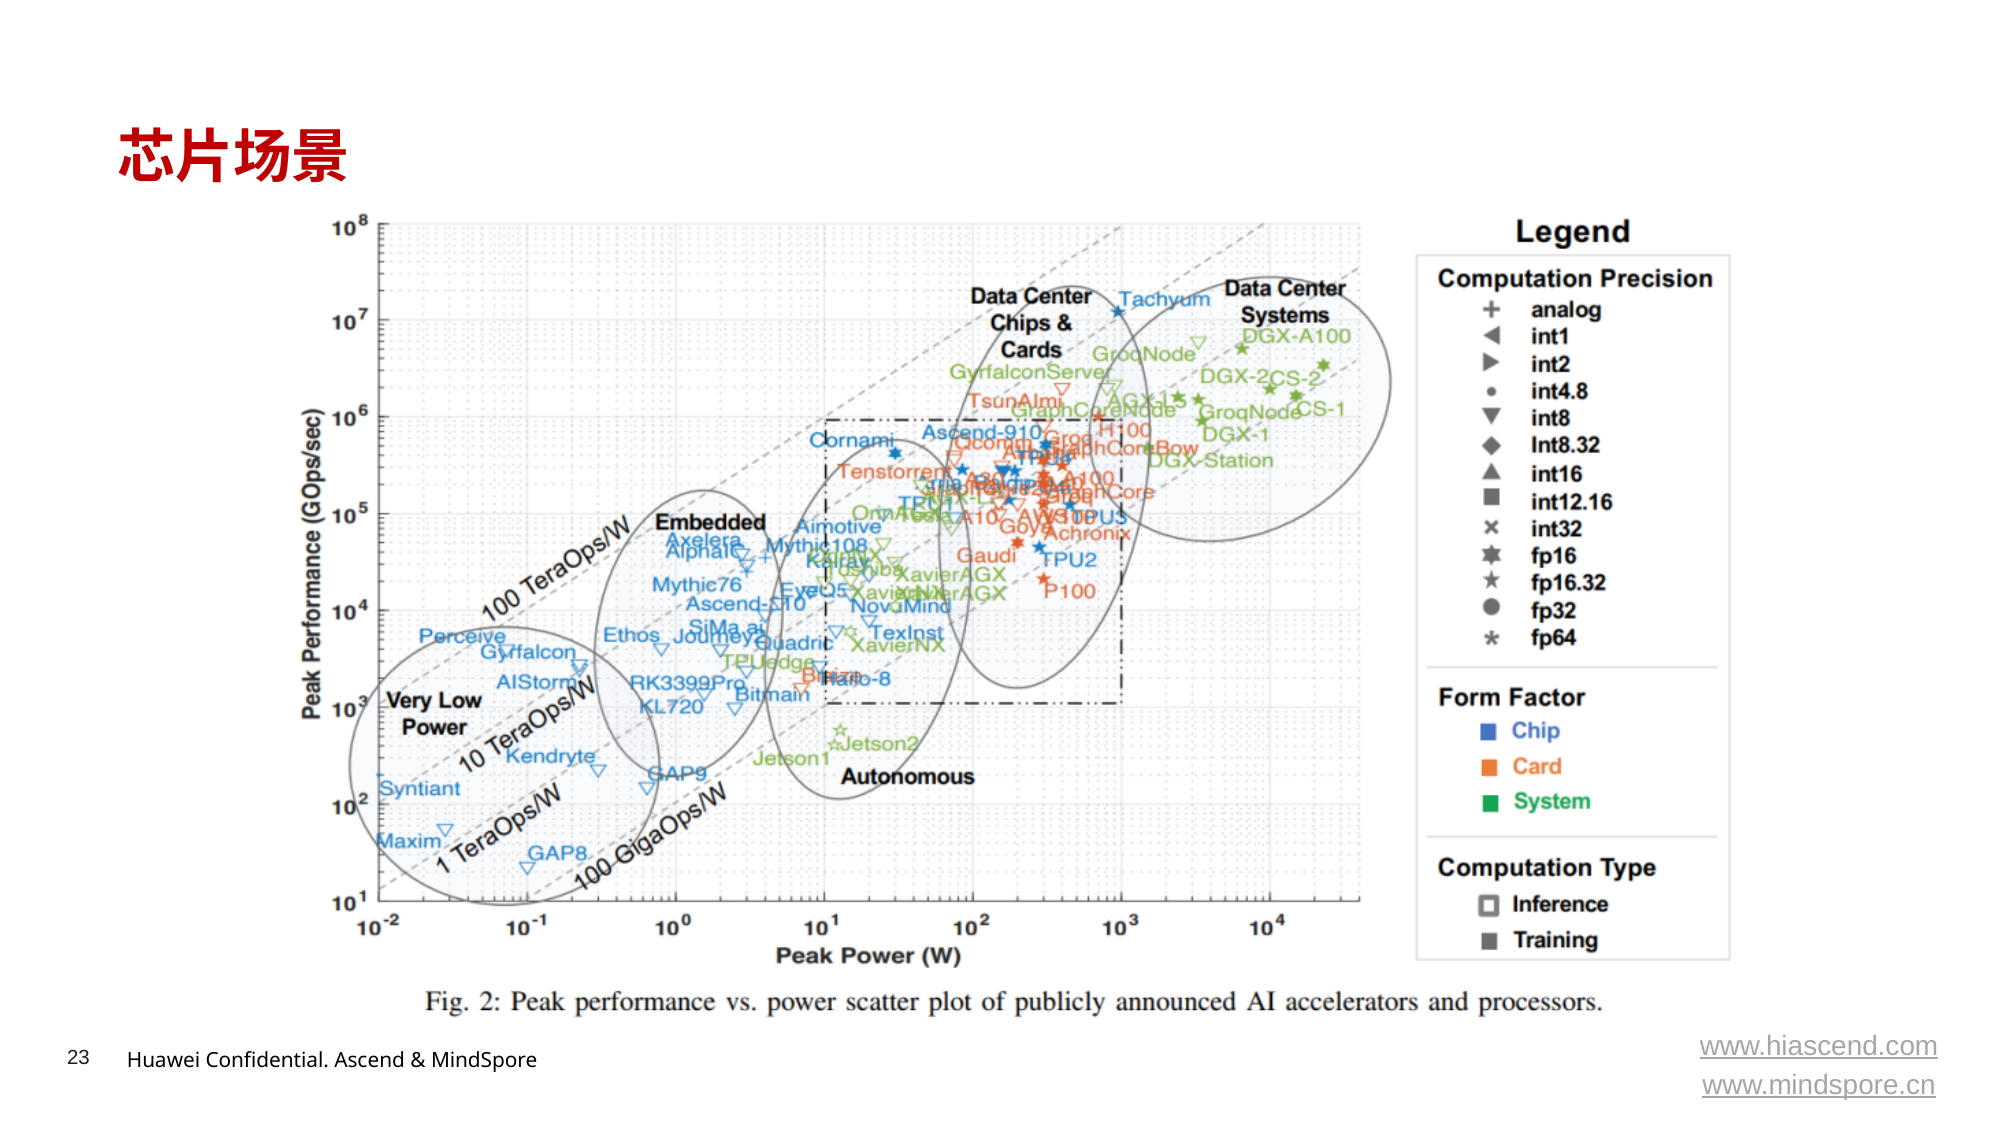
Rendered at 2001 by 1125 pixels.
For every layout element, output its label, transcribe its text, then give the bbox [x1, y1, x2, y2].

picture [279, 175, 1757, 1035]
title 芯片场景 [102, 111, 1901, 209]
